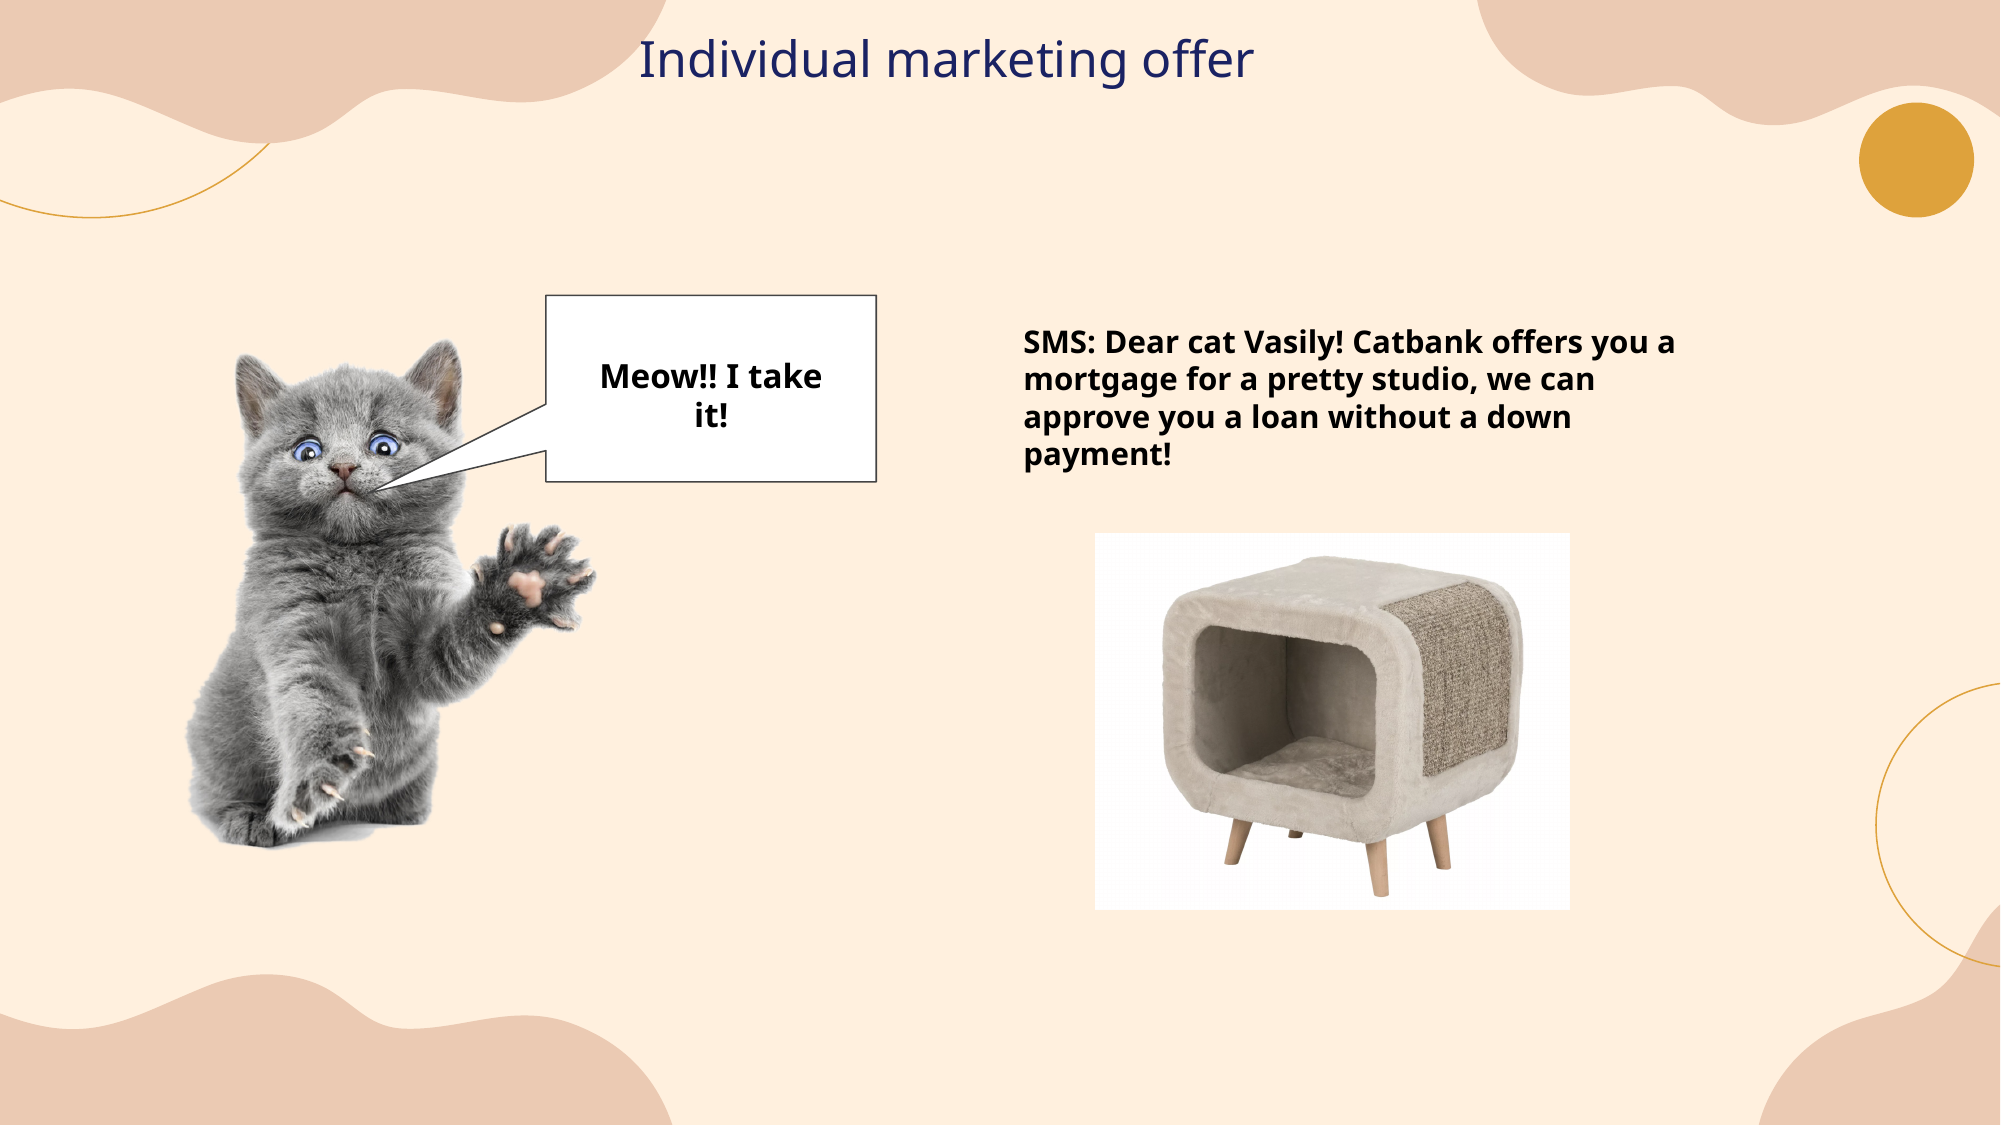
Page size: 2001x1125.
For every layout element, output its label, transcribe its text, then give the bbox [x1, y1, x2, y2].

text_box Meow!! I take it! [659, 339, 851, 450]
picture [117, 263, 654, 934]
text_box [659, 295, 877, 482]
text_box Individual marketing offer [37, 12, 1859, 103]
text_box SMS: Dear cat Vasily! Catbank offers you a mortgage for a pretty studio, we can approve you a loan without a down payment! [1008, 306, 1716, 487]
picture [1095, 532, 1571, 910]
